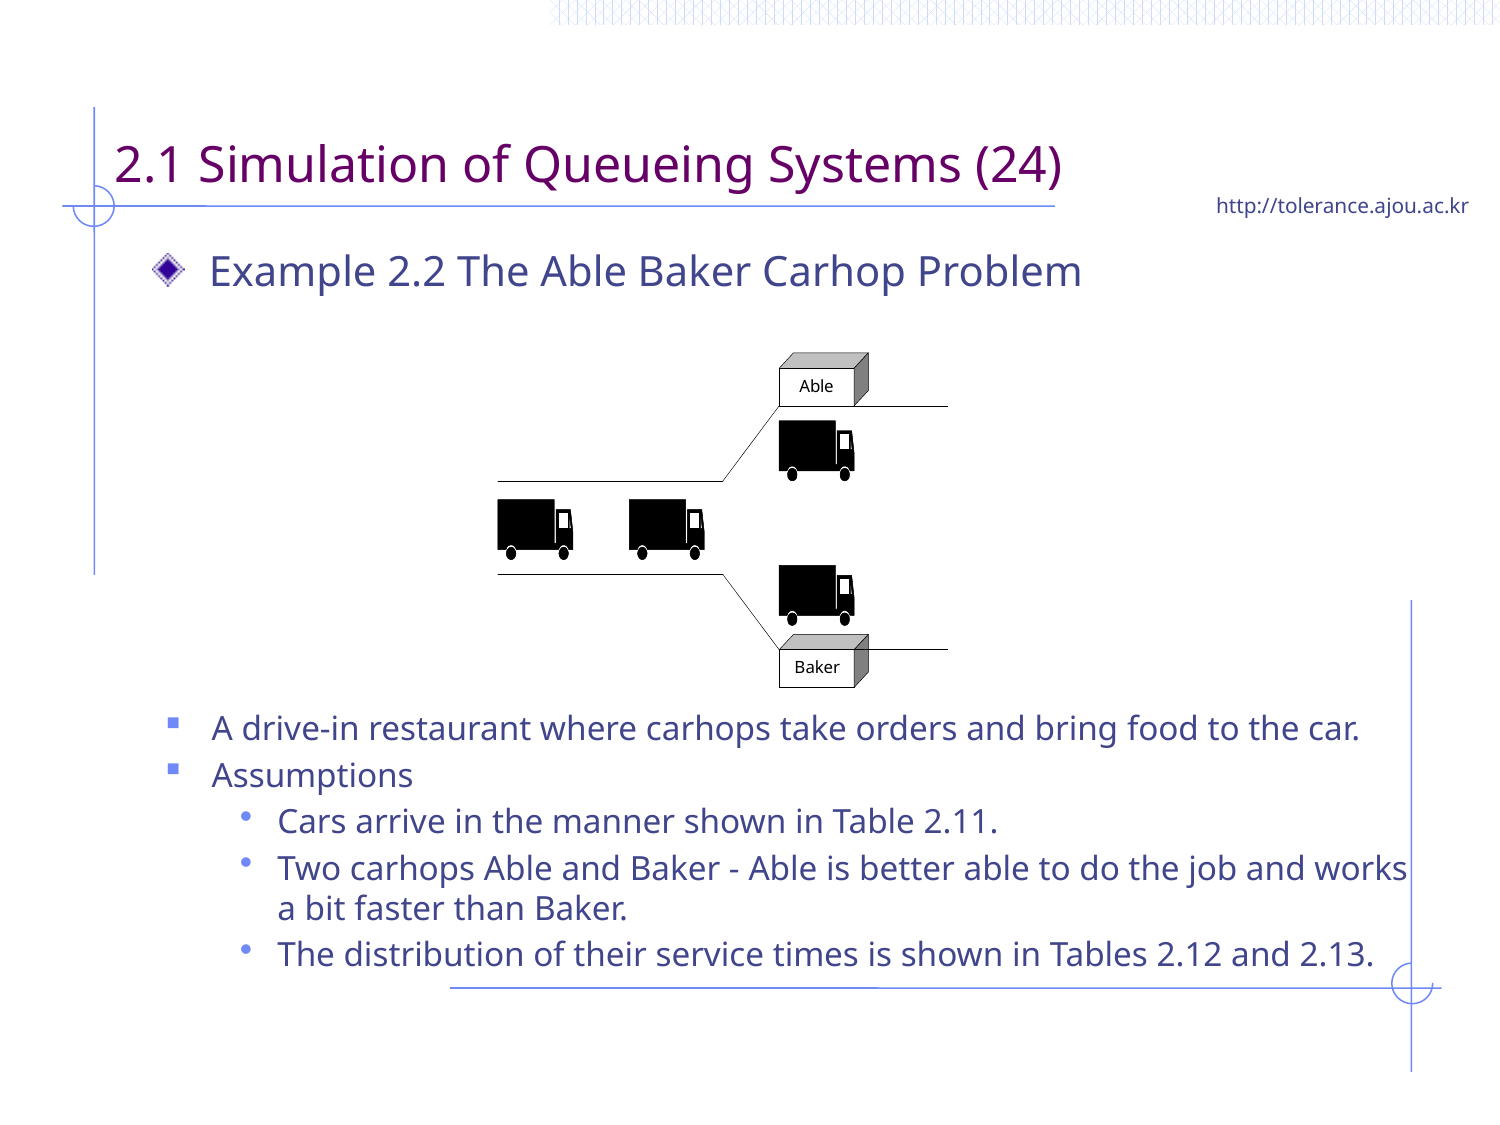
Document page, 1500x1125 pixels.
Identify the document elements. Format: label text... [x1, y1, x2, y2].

text_box A drive-in restaurant where carhops take orders and bring food to the car. Assumptions Cars arrive in the manner shown in Table 2.11. Two carhops Able and Baker - Able is better able to do the job and works a bit faster than Baker. The distribution of their service times is shown in Tables 2.12 and 2.13. [74, 699, 1425, 1000]
picture [152, 253, 185, 287]
list Example 2.2 The Able Baker Carhop Problem [137, 237, 1413, 317]
picture [449, 349, 952, 691]
title 2.1 Simulation of Queueing Systems (24) [99, 99, 1251, 201]
